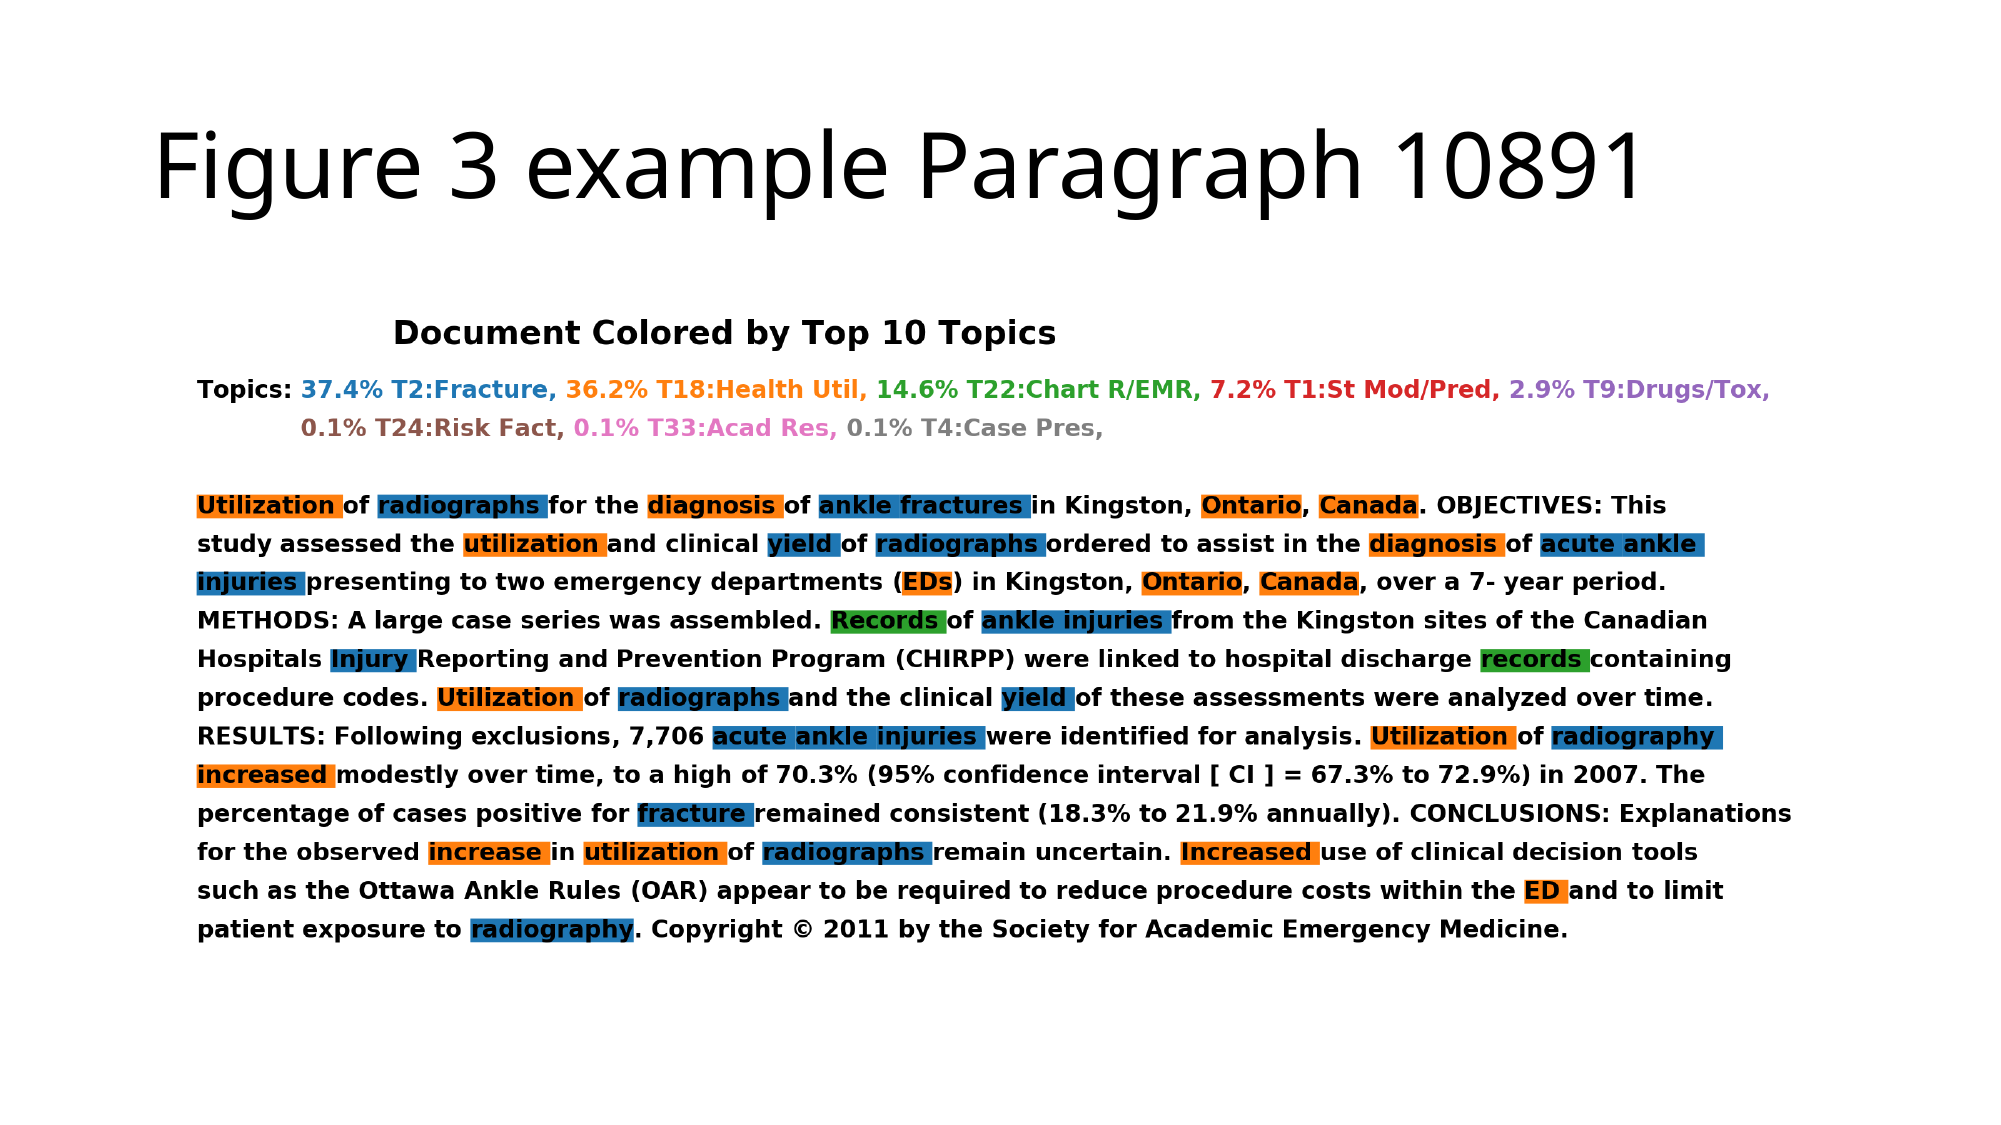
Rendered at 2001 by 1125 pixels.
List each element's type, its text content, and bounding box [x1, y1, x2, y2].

picture [111, 308, 1810, 960]
title Figure 3 example Paragraph 10891 [137, 59, 1863, 278]
